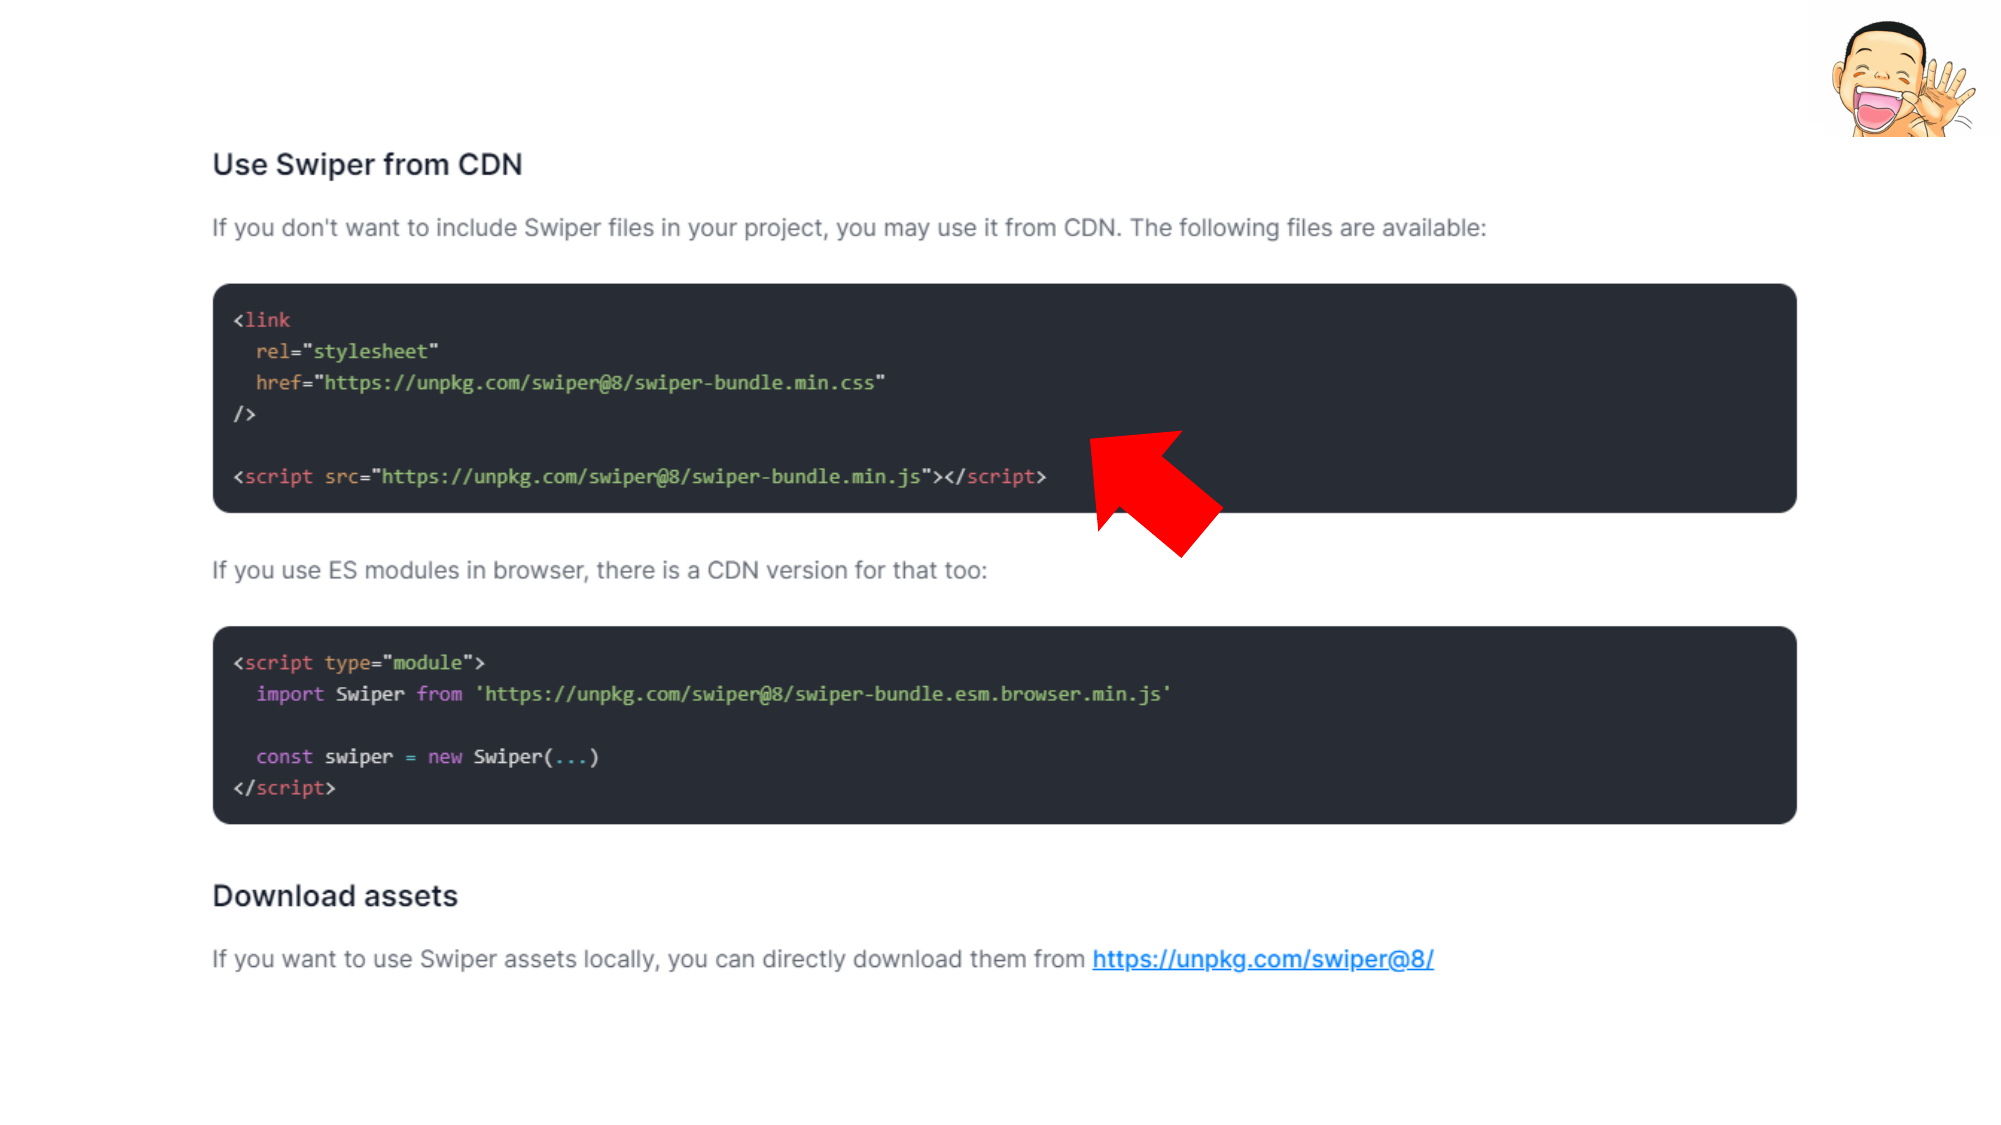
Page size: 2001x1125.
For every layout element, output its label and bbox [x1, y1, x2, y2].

picture [176, 0, 2000, 1039]
